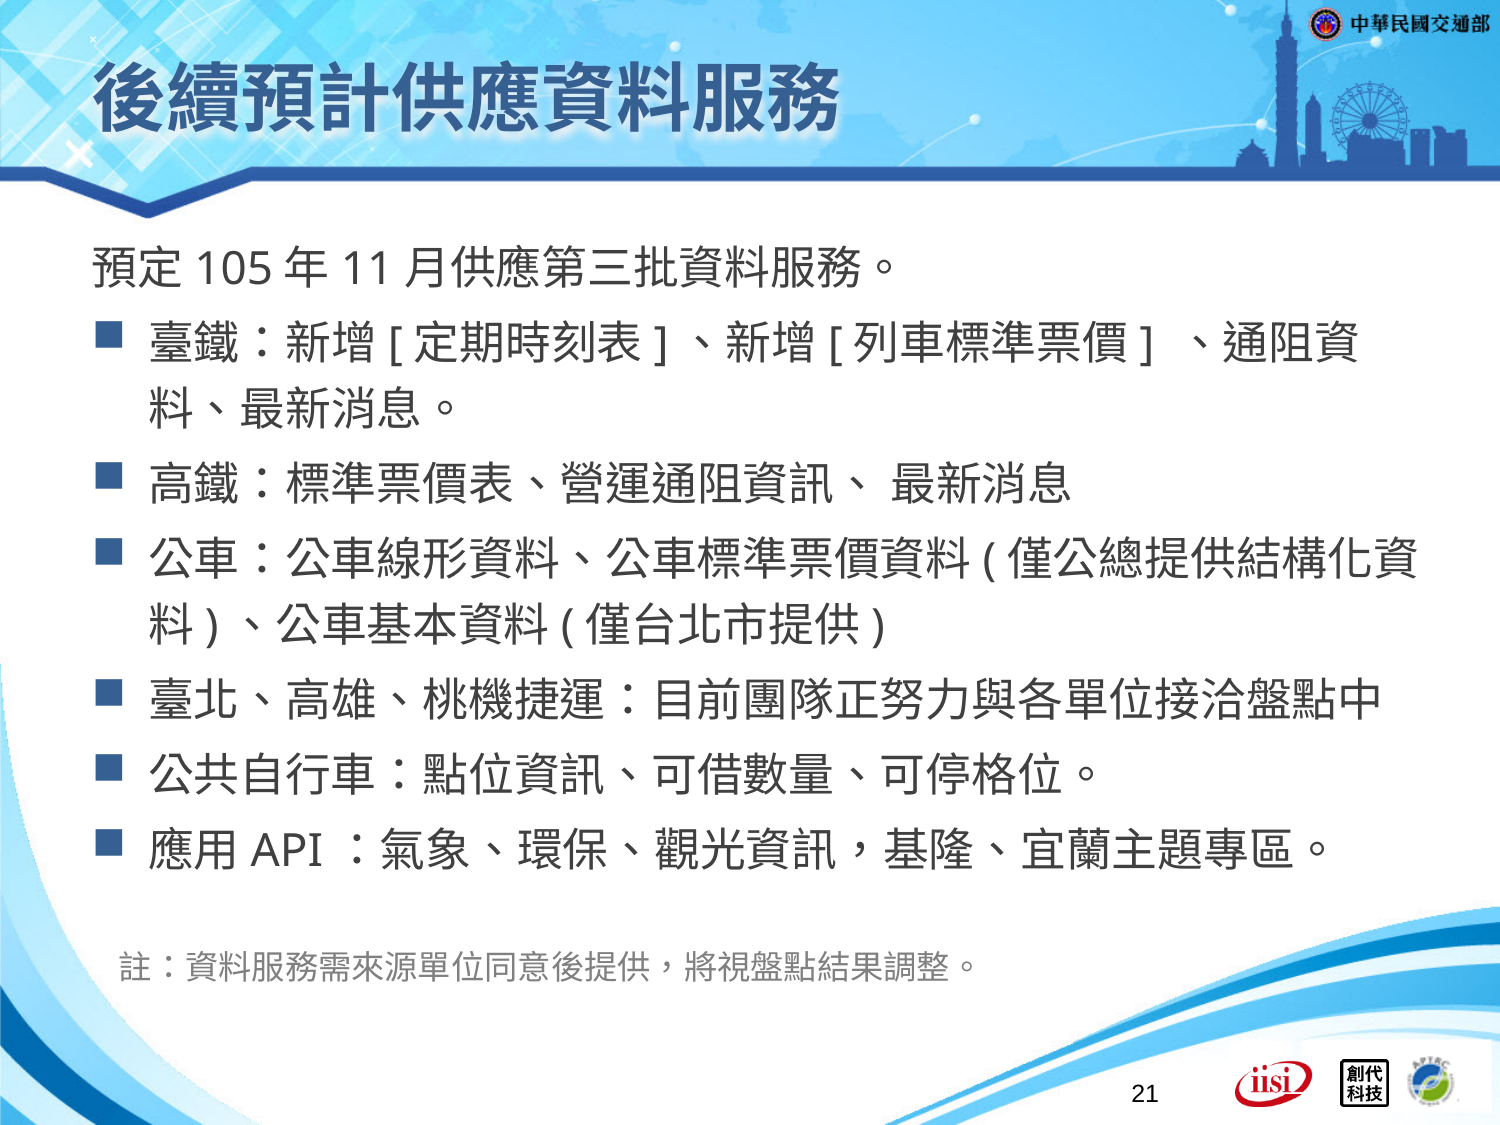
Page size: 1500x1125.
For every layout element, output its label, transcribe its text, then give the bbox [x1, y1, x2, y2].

list 預定105年11月供應第三批資料服務。 臺鐵：新增[定期時刻表]、新增[列車標準票價] 、通阻資料、最新消息。 高鐵：標準票價表、營運通阻資訊、 最新消息 公車：公車線形資料、公車標準票價資料(僅公總提供結構化資料)、公車基本資料(僅台北市提供) 臺北、高雄、桃機捷運：目前團隊正努力與各單位接洽盤點中 公共自行車：點位資訊、可借數量、可停格位。 應用API：氣象、環保、觀光資訊，基隆、宜蘭主題專區。 [76, 219, 1460, 1036]
text_box 註：資料服務需來源單位同意後提供，將視盤點結果調整。 [74, 928, 1182, 994]
title 後續預計供應資料服務 [76, 42, 1459, 149]
picture [0, 0, 1500, 1125]
slide_number 21 [1115, 1070, 1211, 1125]
